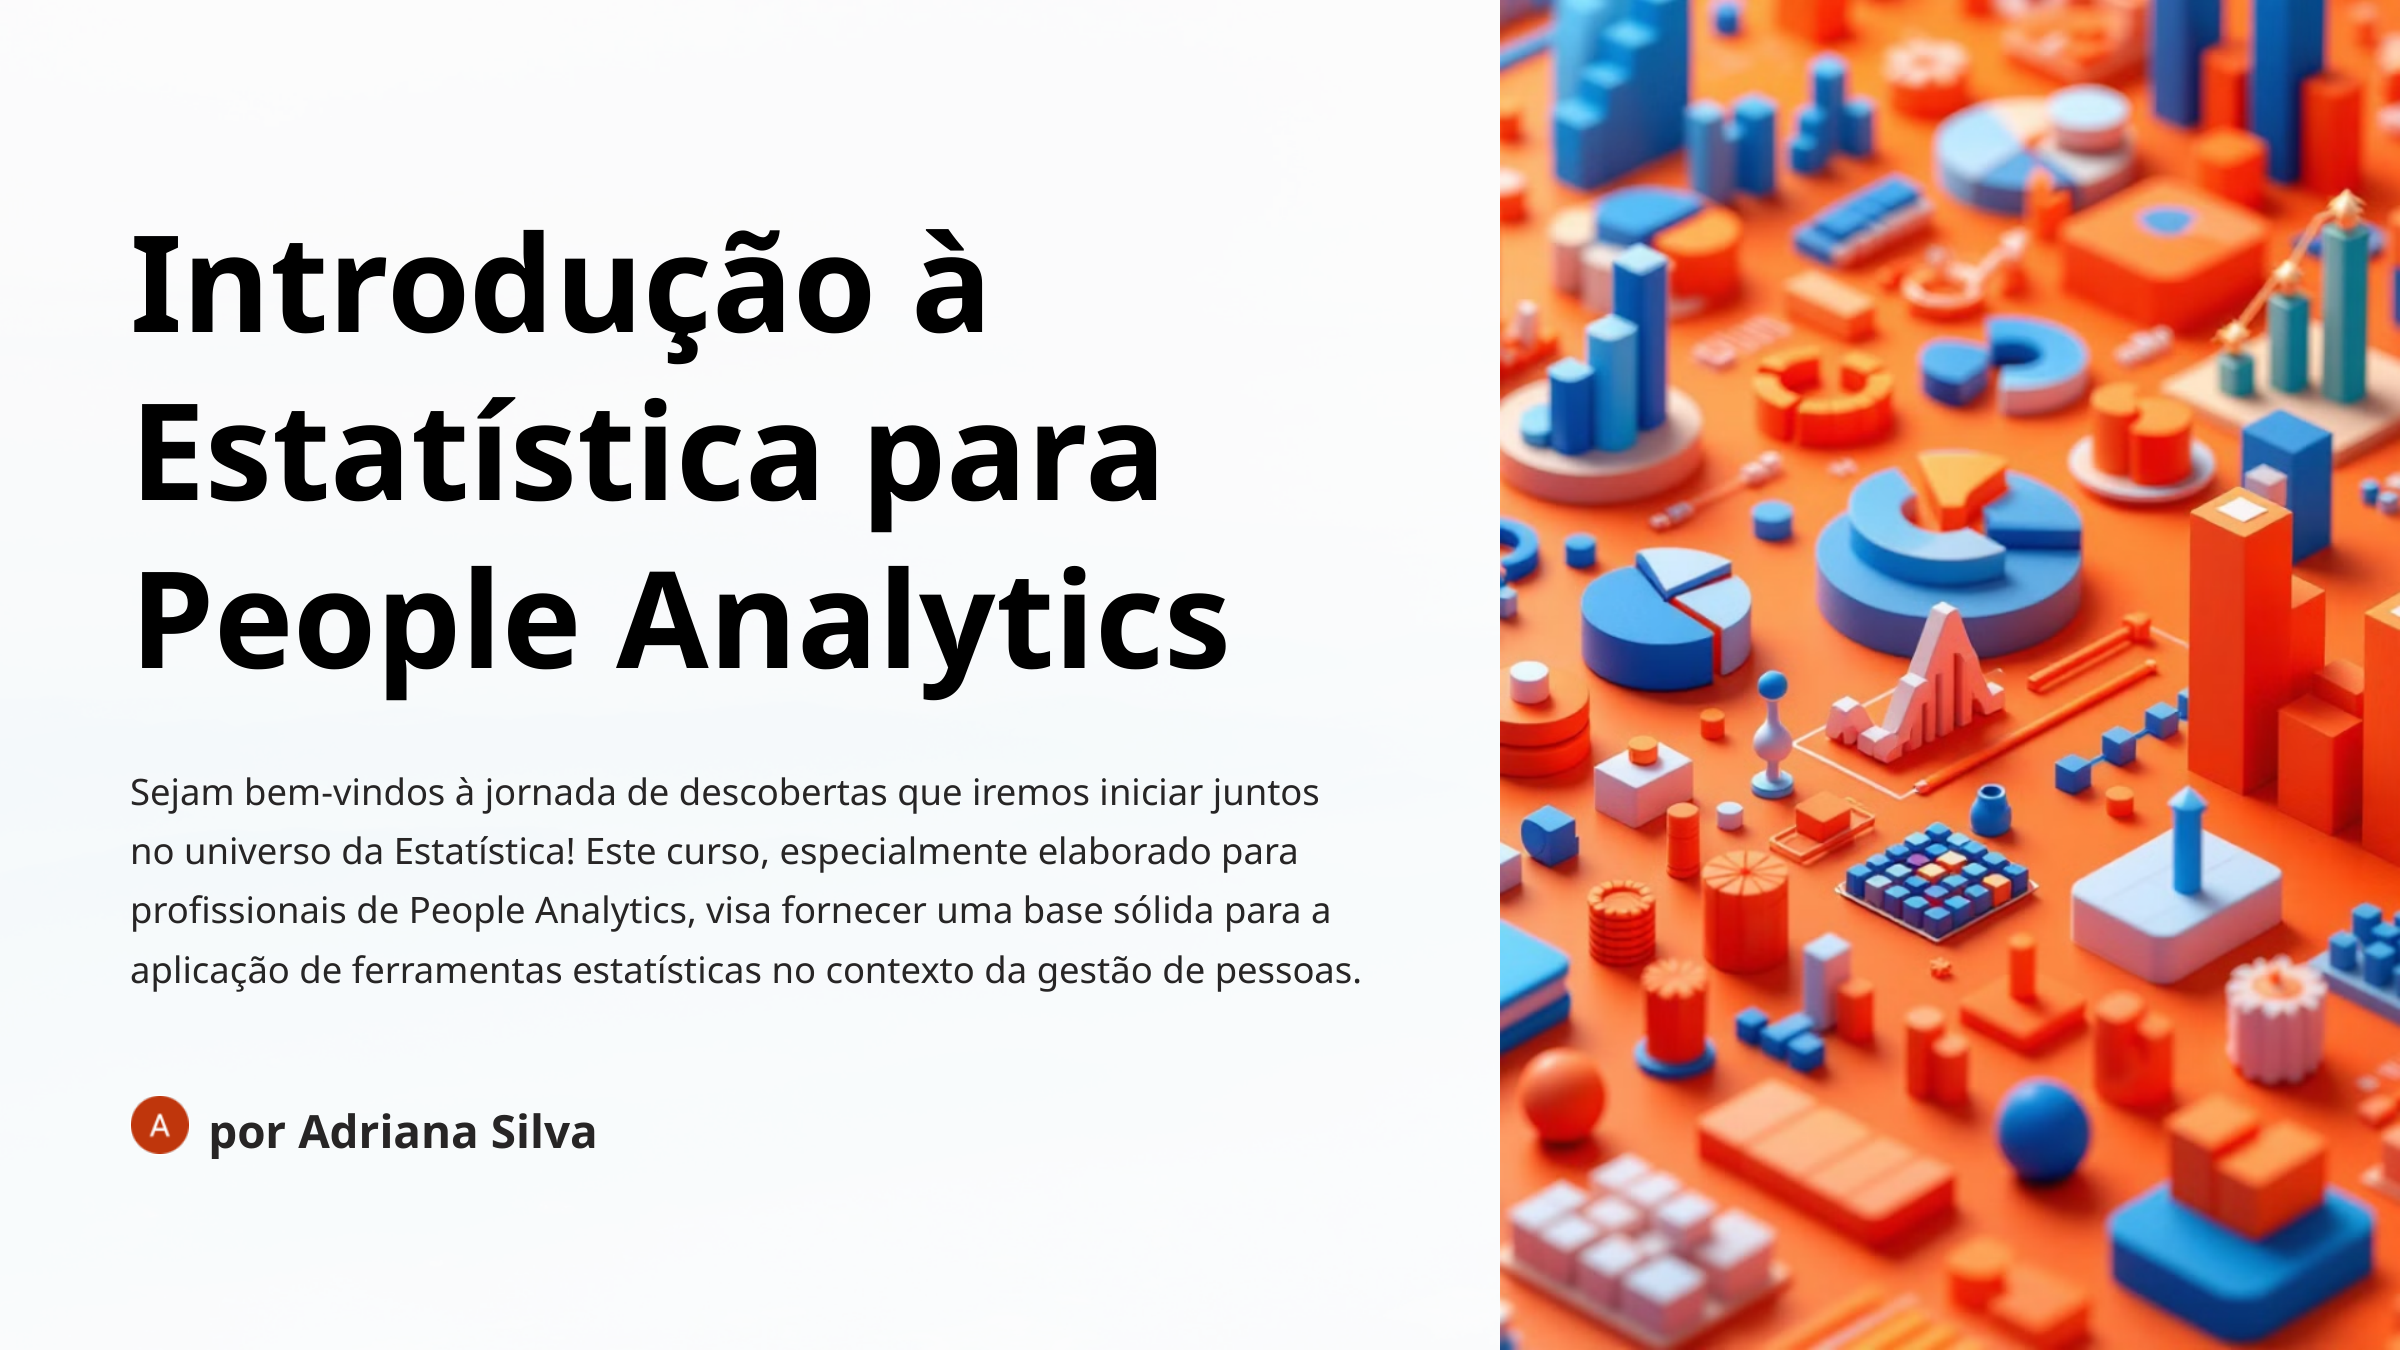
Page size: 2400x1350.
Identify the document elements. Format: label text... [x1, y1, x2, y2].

text_box Sejam bem-vindos à jornada de descobertas que iremos iniciar juntos no universo da Estatística! Este curso, especialmente elaborado para profissionais de People Analytics, visa fornecer uma base sólida para a aplicação de ferramentas estatísticas no contexto da gestão de pessoas. [130, 753, 1370, 1051]
text_box Introdução à Estatística para People Analytics [130, 192, 1370, 698]
picture [1499, 0, 2400, 1350]
text_box por Adriana Silva [208, 1092, 596, 1158]
picture [131, 1096, 189, 1154]
